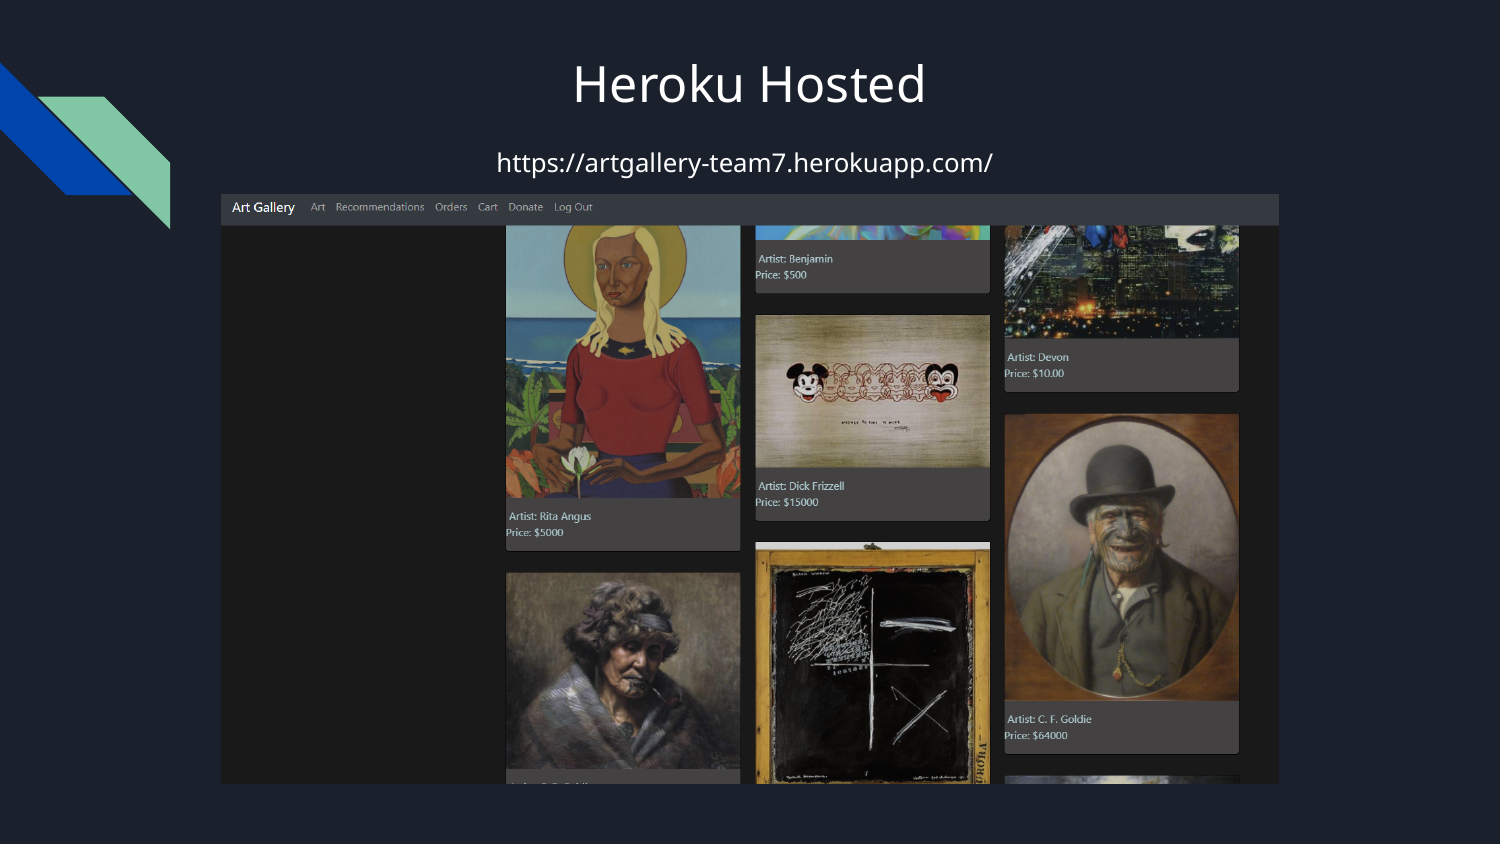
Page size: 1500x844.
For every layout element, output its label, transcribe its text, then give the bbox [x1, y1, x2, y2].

picture [220, 194, 1279, 785]
title Heroku Hosted [362, 33, 1138, 184]
list https://artgallery-team7.herokuapp.com/ [481, 124, 1019, 193]
